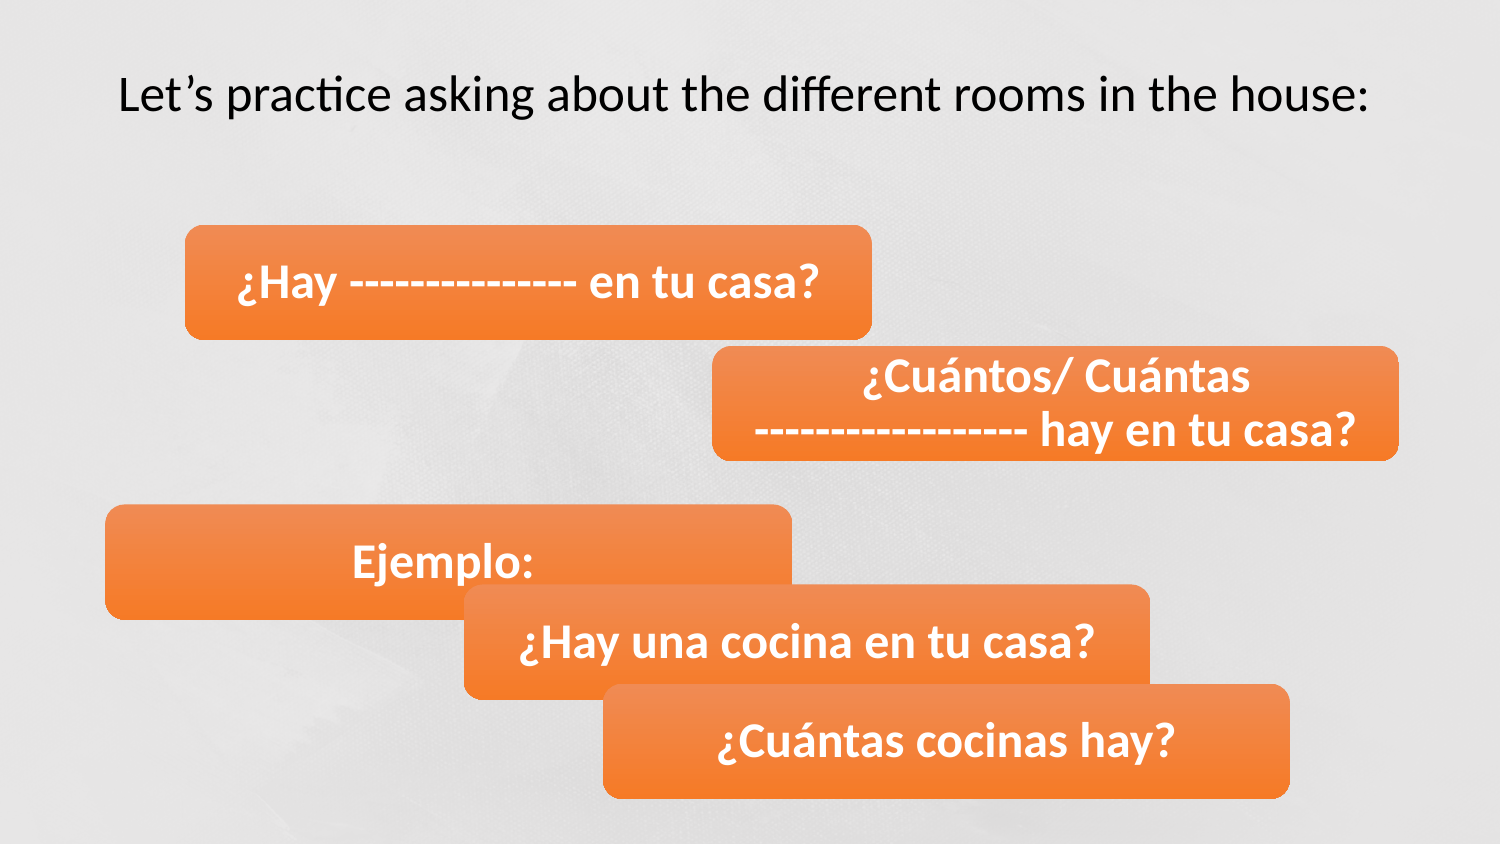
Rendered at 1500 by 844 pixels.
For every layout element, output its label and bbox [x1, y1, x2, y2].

picture [0, 0, 1500, 844]
text_box [105, 224, 1400, 799]
